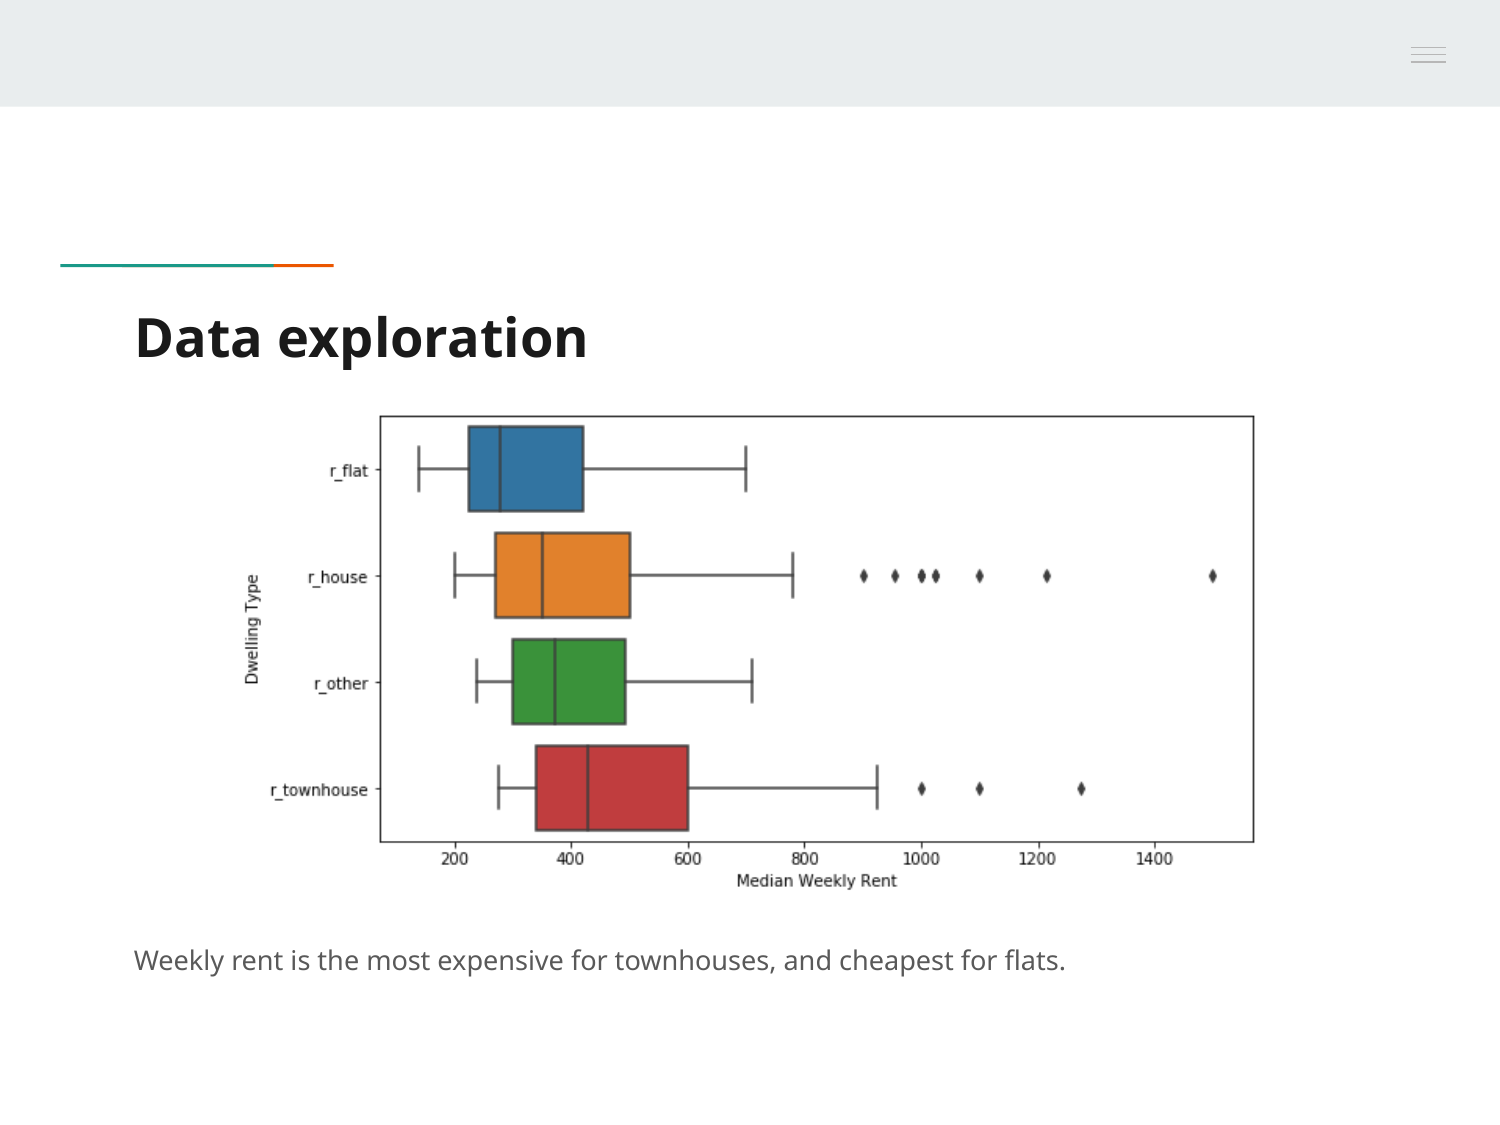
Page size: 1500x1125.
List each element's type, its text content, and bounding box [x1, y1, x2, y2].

picture [236, 405, 1264, 901]
list Weekly rent is the most expensive for townhouses, and cheapest for flats. [118, 923, 1382, 1024]
title Data exploration [119, 288, 1381, 406]
